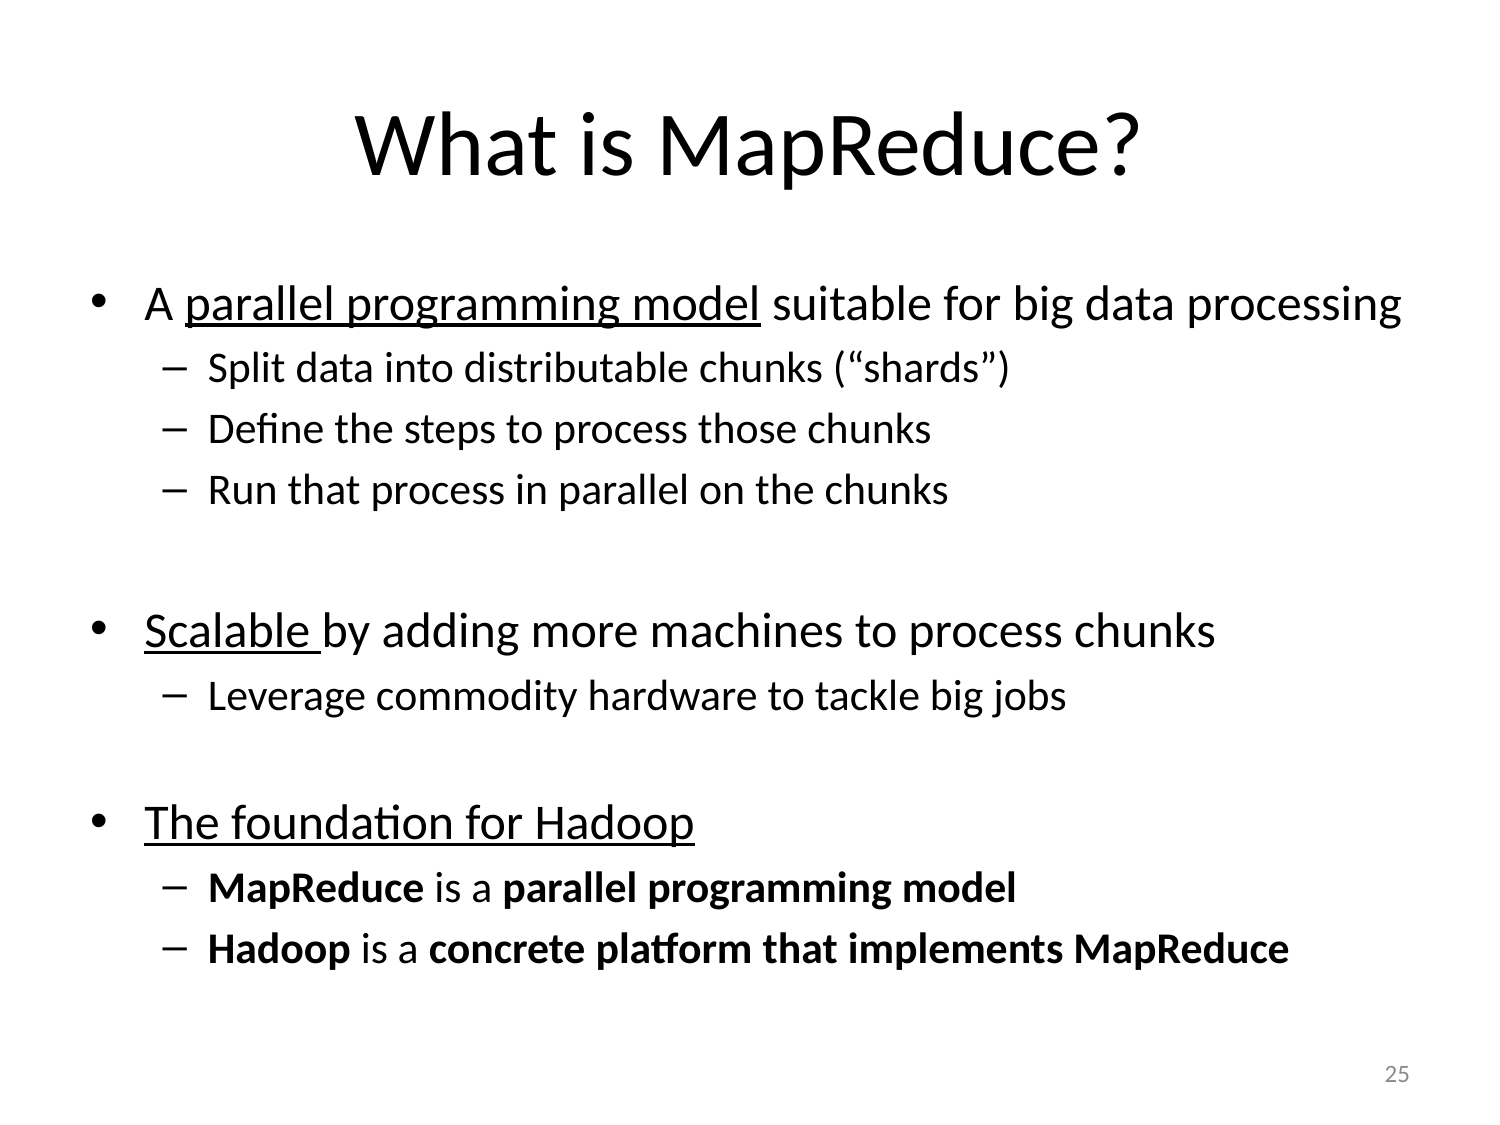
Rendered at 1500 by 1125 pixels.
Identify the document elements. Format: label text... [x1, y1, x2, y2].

title What is MapReduce? [75, 45, 1425, 233]
list A parallel programming model suitable for big data processing Split data into distributable chunks (“shards”) Define the steps to process those chunks Run that process in parallel on the chunks Scalable by adding more machines to process chunks Leverage commodity hardware to tackle big jobs The foundation for Hadoop MapReduce is a parallel programming model Hadoop is a concrete platform that implements MapReduce [75, 262, 1425, 1005]
slide_number 25 [1074, 1042, 1425, 1103]
